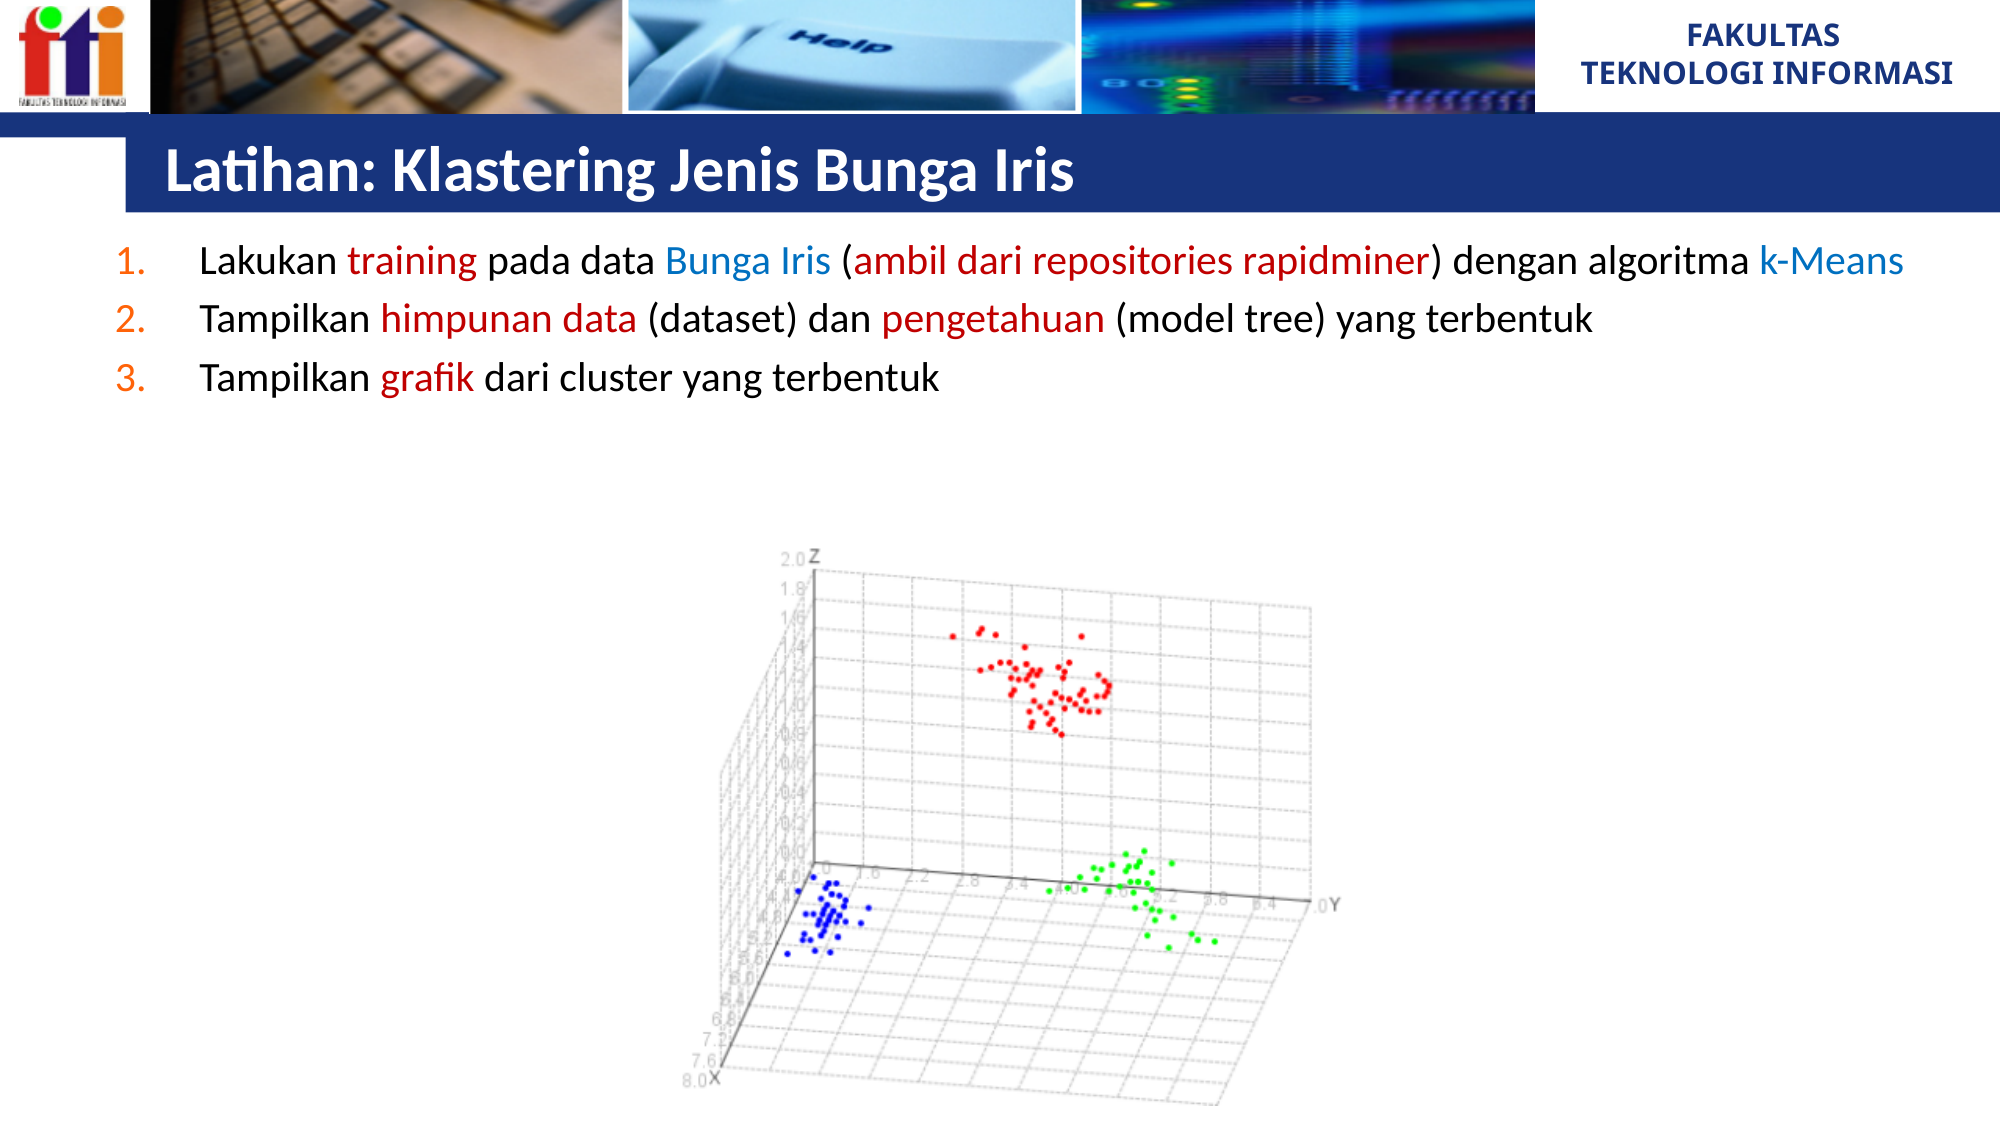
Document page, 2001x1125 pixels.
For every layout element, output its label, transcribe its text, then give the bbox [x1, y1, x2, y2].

picture [149, 0, 1535, 114]
list Lakukan training pada data Bunga Iris (ambil dari repositories rapidminer) dengan algoritma k-Means Tampilkan himpunan data (dataset) dan pengetahuan (model tree) yang terbentuk Tampilkan grafik dari cluster yang terbentuk [99, 224, 1981, 1038]
picture [19, 6, 126, 106]
picture [633, 505, 1359, 1107]
title Latihan: Klastering Jenis Bunga Iris [149, 119, 1934, 213]
